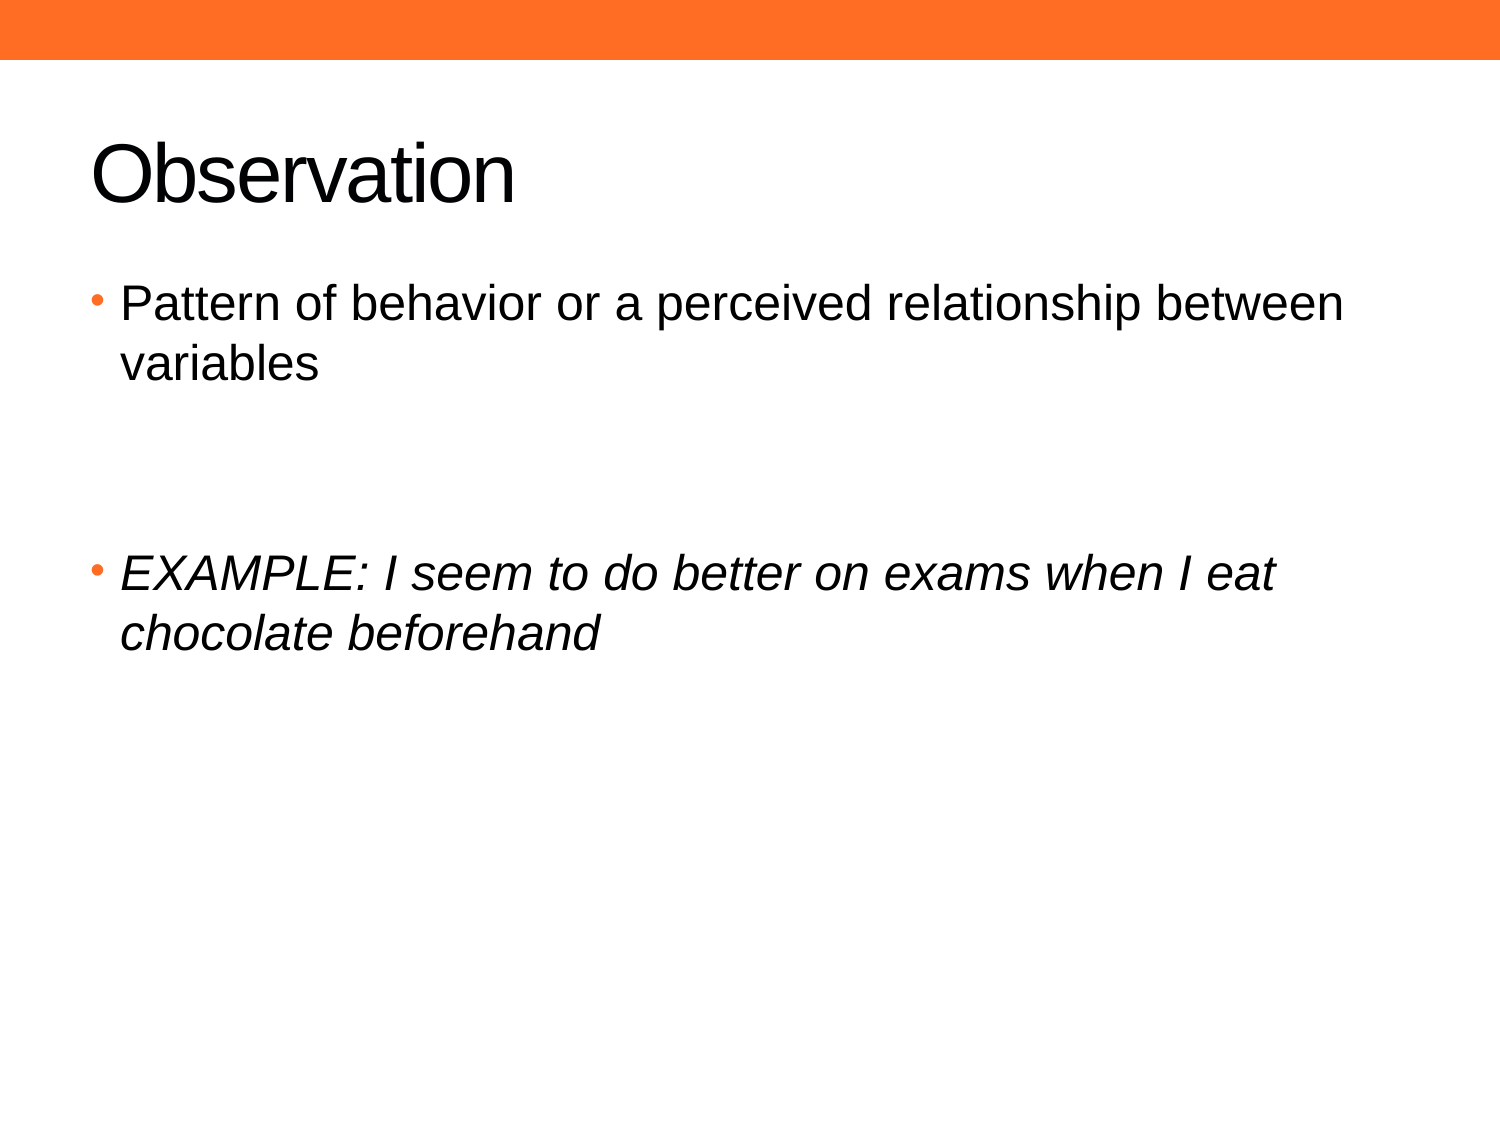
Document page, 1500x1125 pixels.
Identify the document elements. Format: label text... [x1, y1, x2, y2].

title Observation [75, 87, 1425, 250]
list Pattern of behavior or a perceived relationship between variables EXAMPLE: I seem to do better on exams when I eat chocolate beforehand [75, 262, 1425, 1063]
